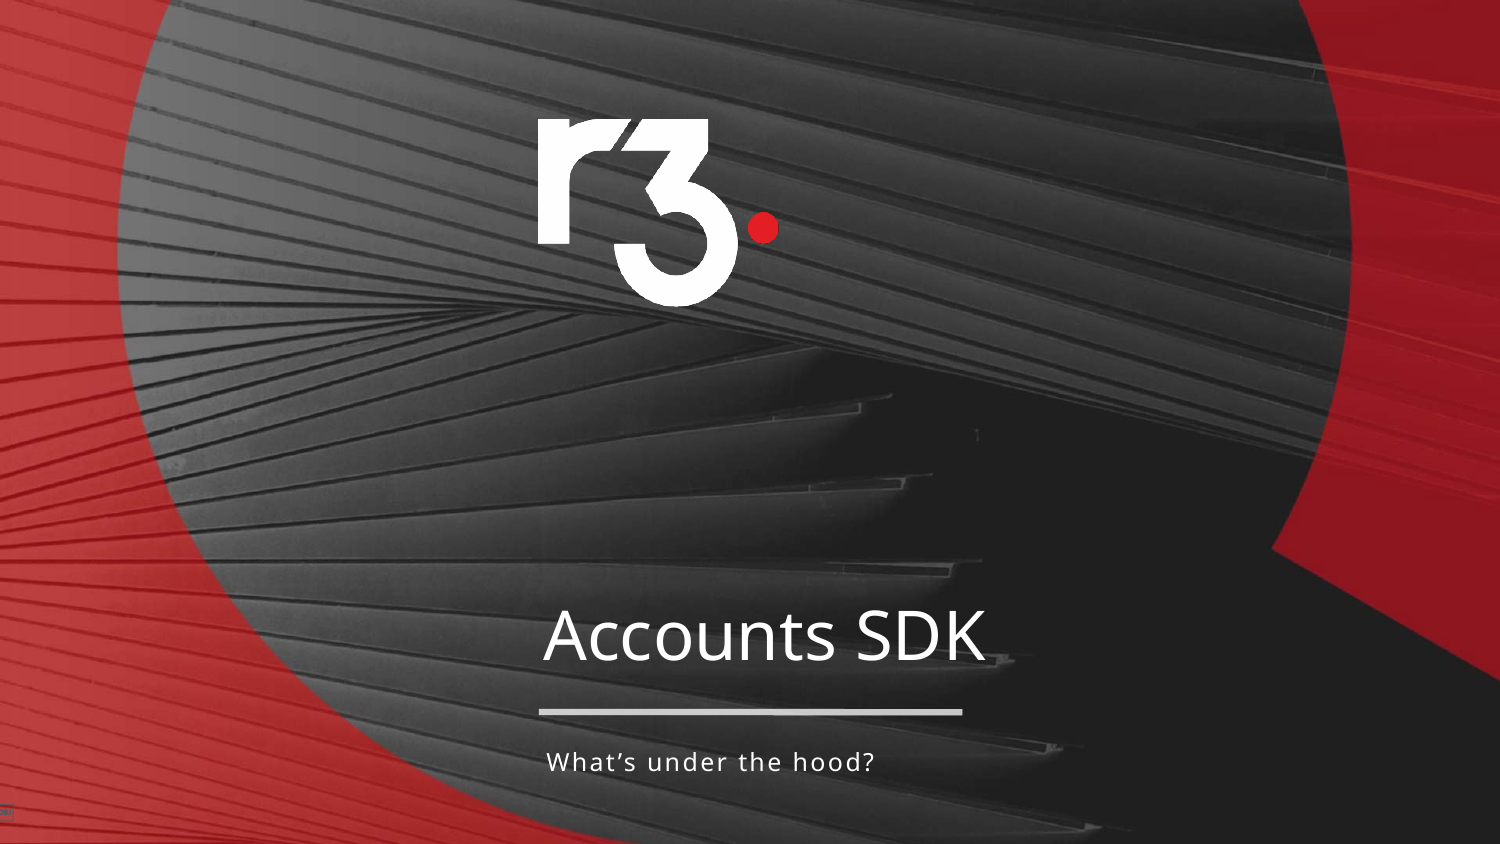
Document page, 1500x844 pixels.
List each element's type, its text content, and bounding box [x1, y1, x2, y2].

list What’s under the hood? [531, 735, 1316, 808]
title Accounts SDK [528, 395, 1316, 682]
picture [0, 0, 1500, 844]
